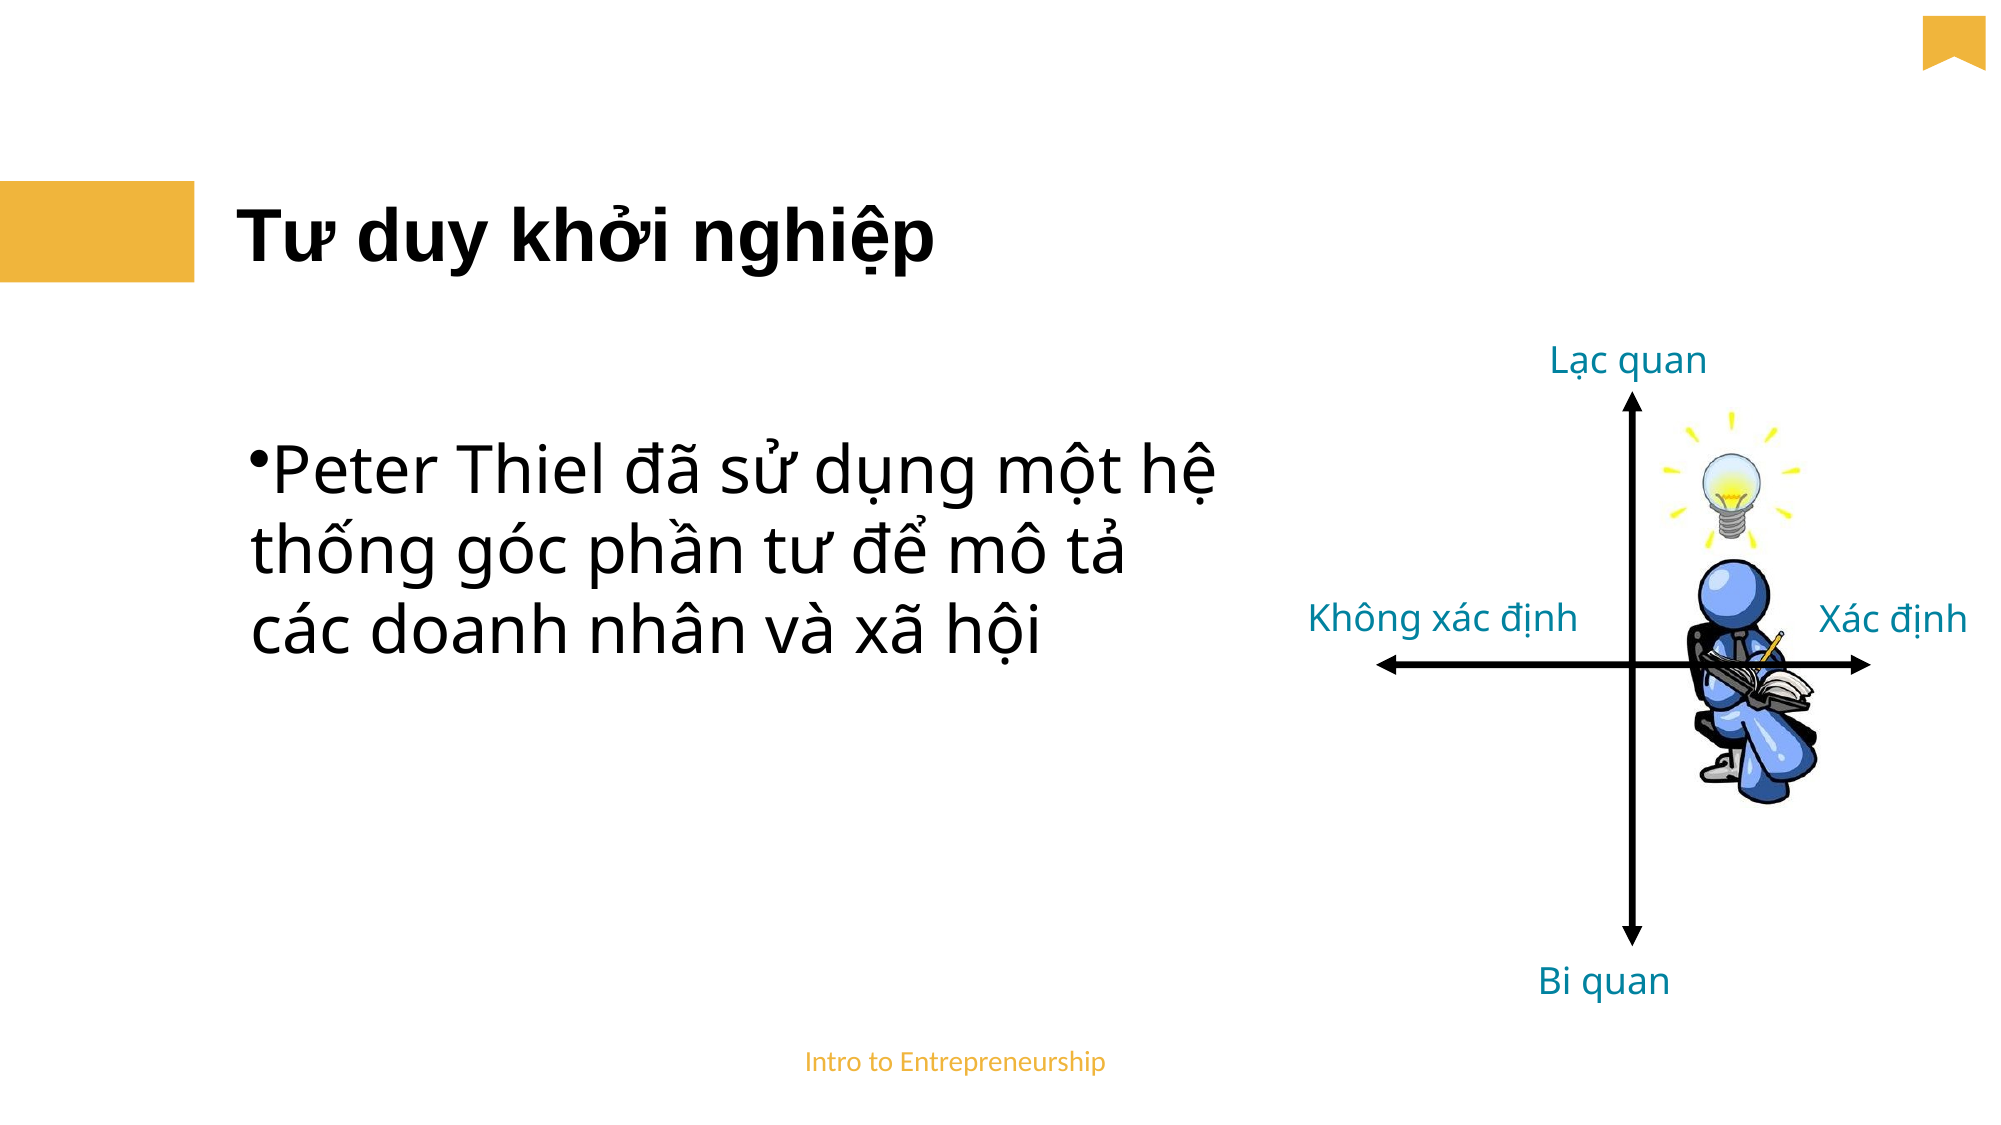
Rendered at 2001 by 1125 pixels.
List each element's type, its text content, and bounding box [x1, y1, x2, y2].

text_box [1376, 391, 1659, 947]
text_box [0, 181, 195, 283]
picture [1659, 407, 1821, 808]
text_box Bi quan [1535, 954, 1727, 1002]
text_box Lạc quan [1547, 333, 1716, 381]
text_box Intro to Entrepreneurship [789, 1034, 1790, 1085]
text_box Xác định [1821, 593, 2000, 641]
text_box Không xác định [1305, 591, 1610, 639]
text_box [1821, 654, 1872, 675]
text_box Peter Thiel đã sử dụng một hệ thống góc phần tư để mô tả các doanh nhân và xã hội [248, 424, 1241, 667]
text_box Tư duy khởi nghiệp [234, 184, 1560, 277]
text_box [1922, 15, 1986, 71]
